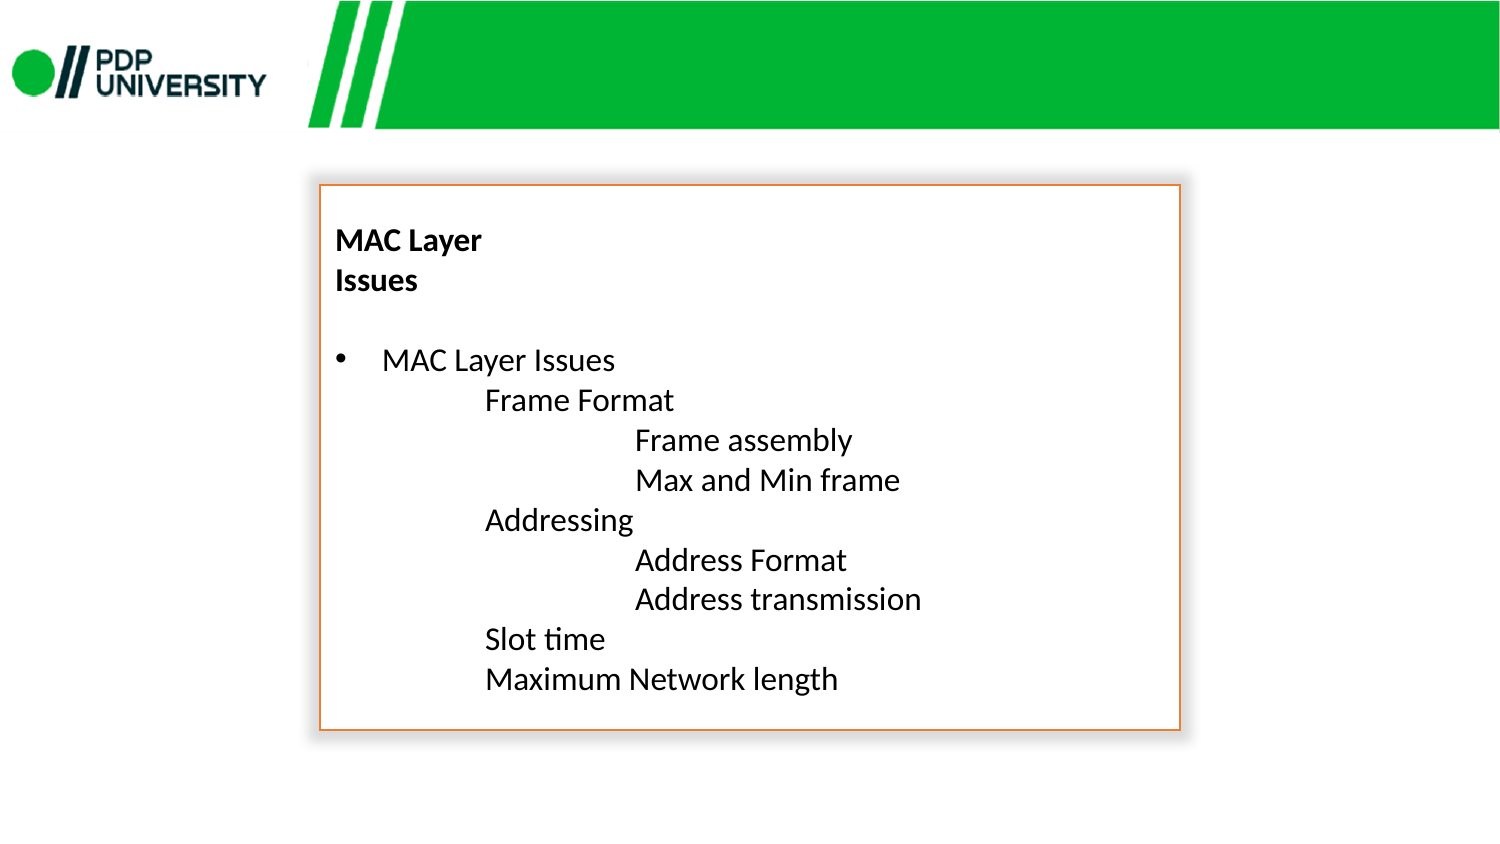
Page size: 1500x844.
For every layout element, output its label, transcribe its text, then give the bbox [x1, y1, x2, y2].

picture [0, 0, 1500, 133]
text_box MAC Layer Issues MAC Layer Issues Frame Format Frame assembly Max and Min frame Addressing Address Format Address transmission Slot time Maximum Network length [319, 184, 1181, 731]
